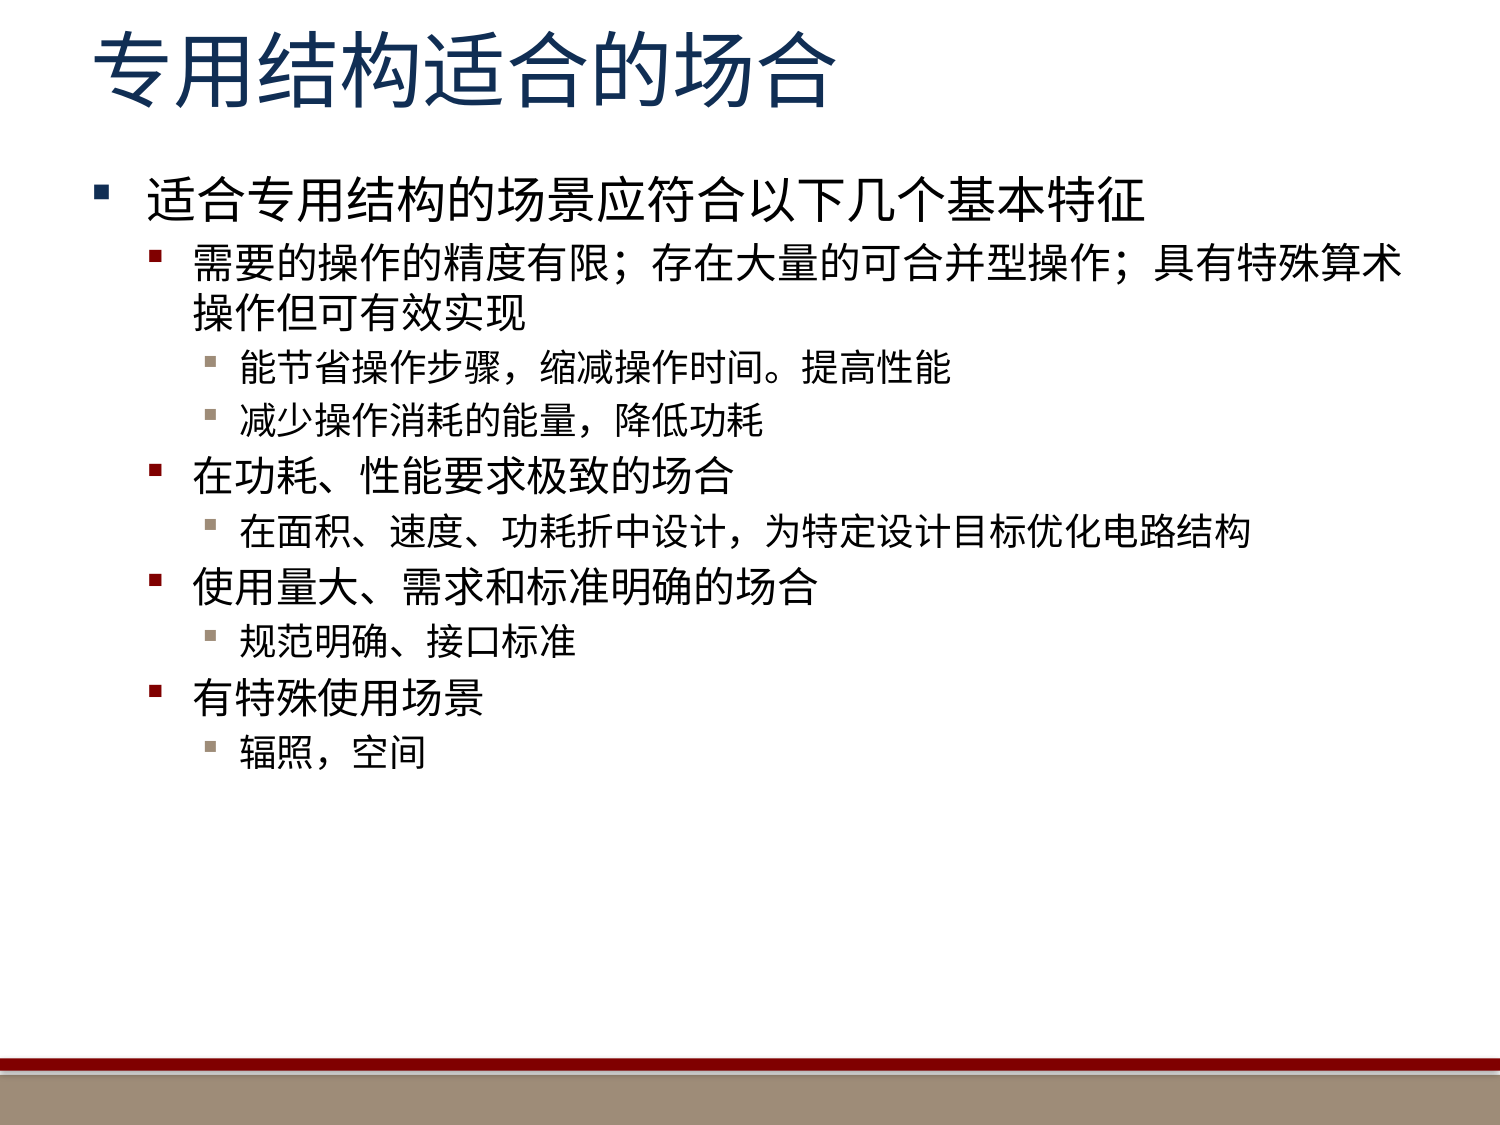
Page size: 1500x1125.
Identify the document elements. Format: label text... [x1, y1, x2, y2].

title 专用结构适合的场合 [74, 0, 1426, 138]
list 适合专用结构的场景应符合以下几个基本特征 需要的操作的精度有限；存在大量的可合并型操作；具有特殊算术操作但可有效实现 能节省操作步骤，缩减操作时间。提高性能 减少操作消耗的能量，降低功耗 在功耗、性能要求极致的场合 在面积、速度、功耗折中设计，为特定设计目标优化电路结构 使用量大、需求和标准明确的场合 规范明确、接口标准 有特殊使用场景 辐照，空间 [74, 160, 1426, 1036]
